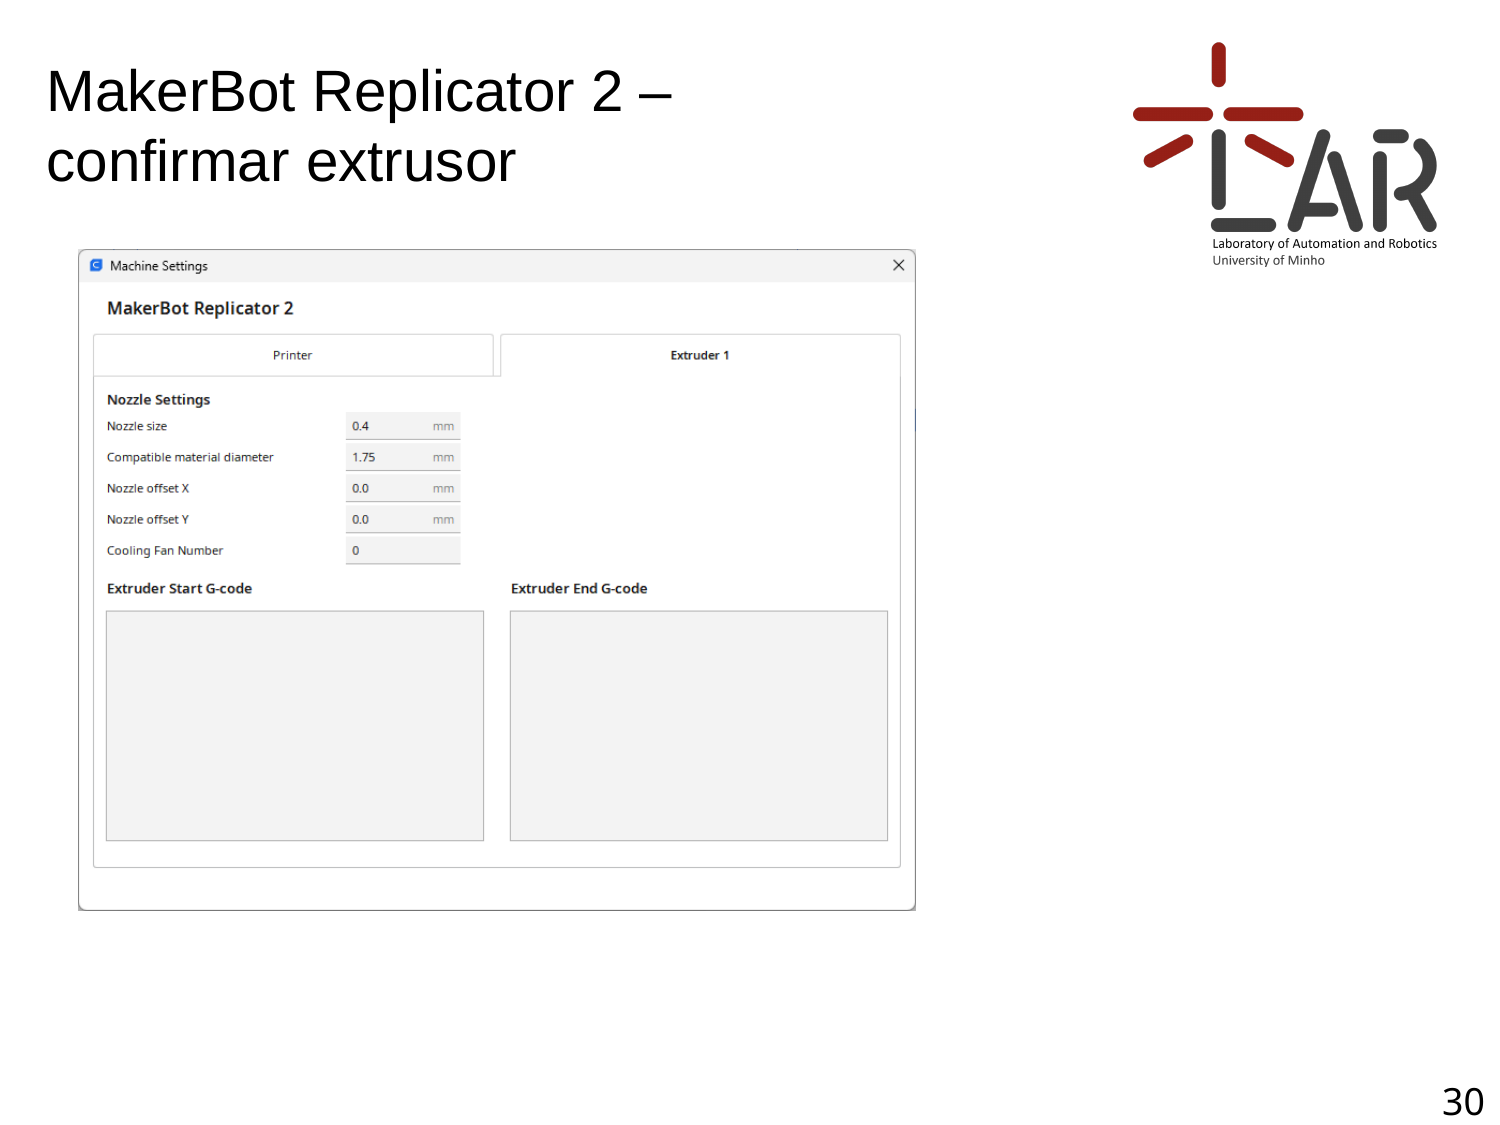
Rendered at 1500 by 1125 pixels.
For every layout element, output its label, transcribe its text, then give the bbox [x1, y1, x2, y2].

title MakerBot Replicator 2 – confirmar extrusor [31, 24, 800, 222]
picture [1133, 42, 1437, 267]
slide_number 30 [1149, 1070, 1500, 1125]
picture [77, 249, 916, 911]
